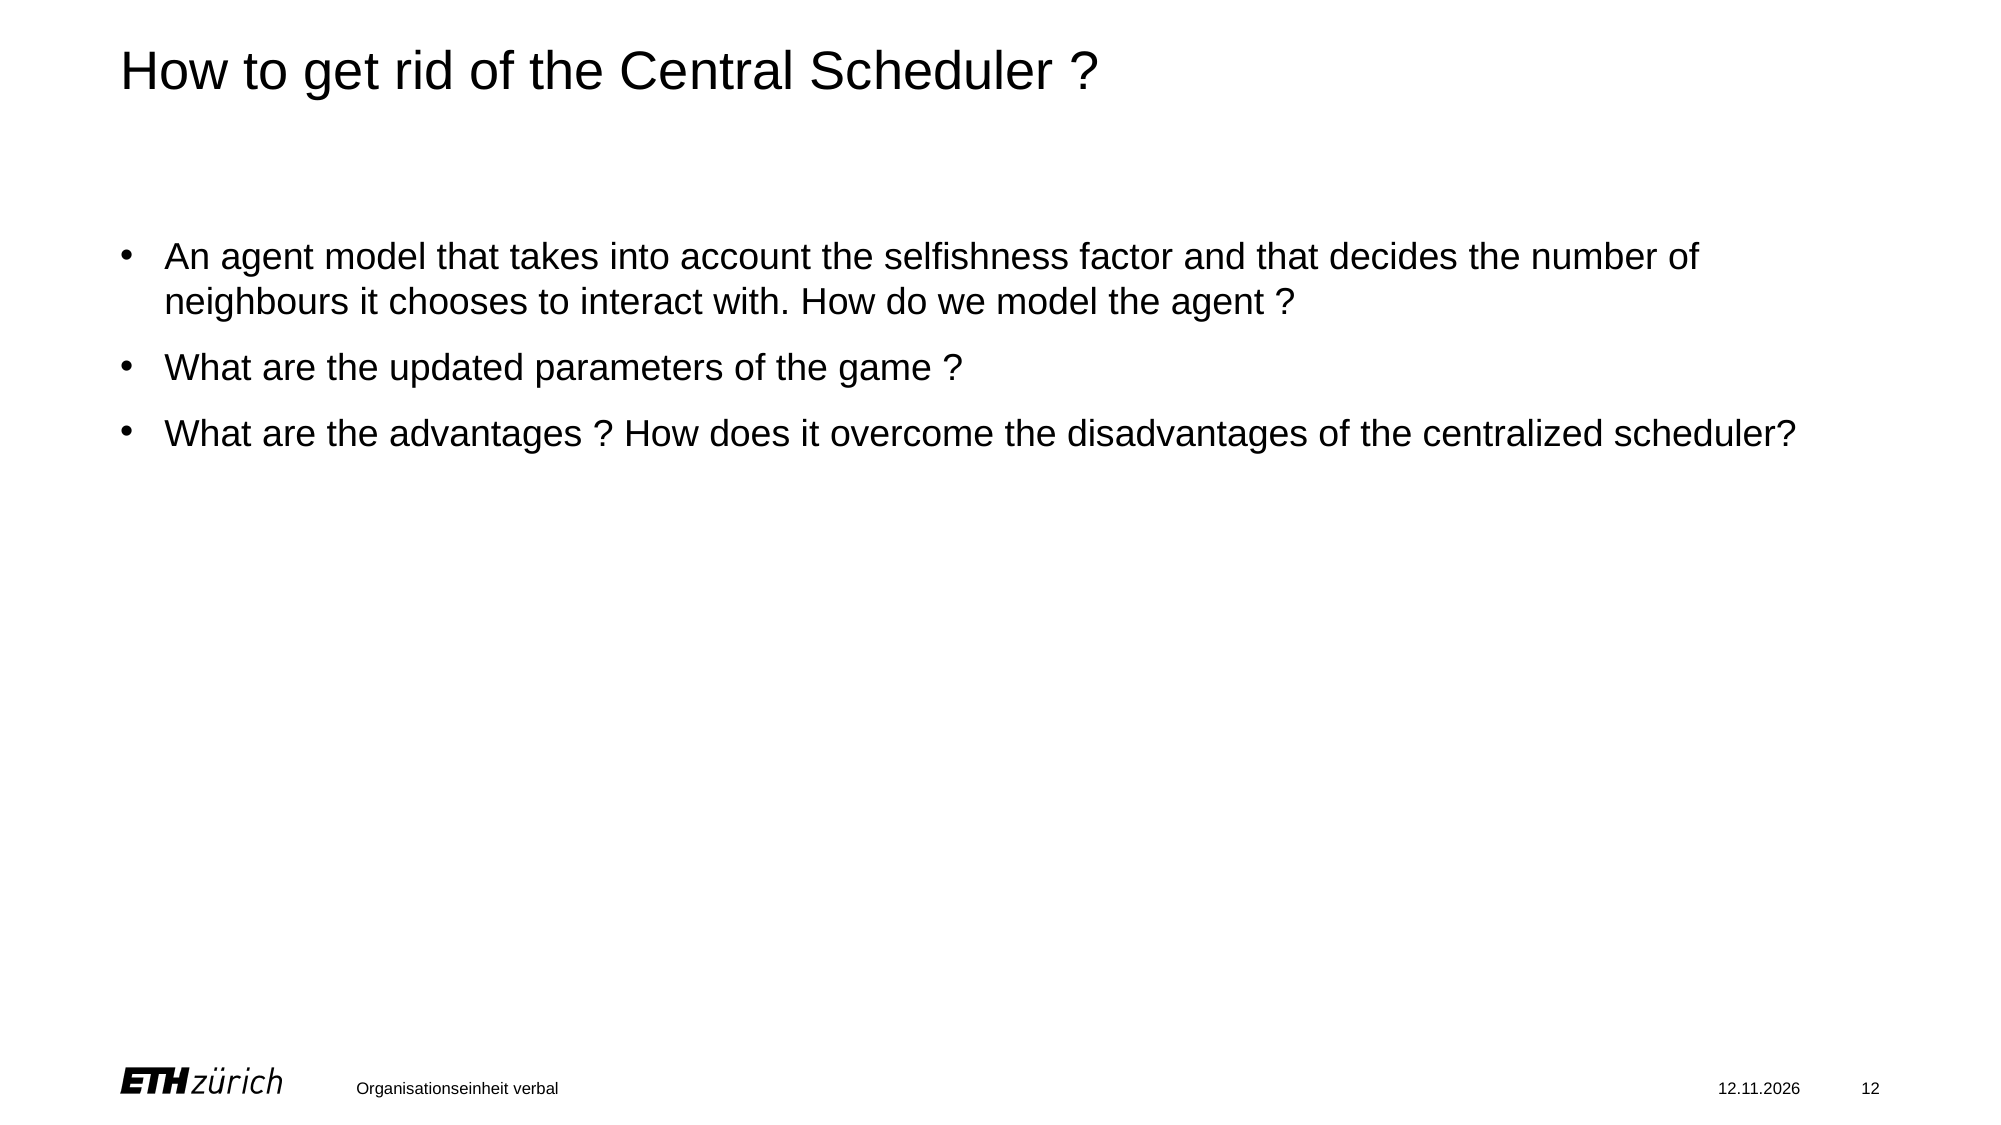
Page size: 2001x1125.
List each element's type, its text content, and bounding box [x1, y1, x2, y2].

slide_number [1718, 1069, 1819, 1106]
title How to get rid of the Central Scheduler ? [120, 42, 1880, 191]
slide_number 12 [1827, 1069, 1880, 1106]
list An agent model that takes into account the selfishness factor and that decides the number of neighbours it chooses to interact with. How do we model the agent ? What are the updated parameters of the game ? What are the advantages ? How does it overcome the disadvantages of the centralized scheduler? [120, 231, 1880, 1000]
footer Organisationseinheit verbal [356, 1069, 1243, 1106]
picture [120, 1067, 282, 1094]
